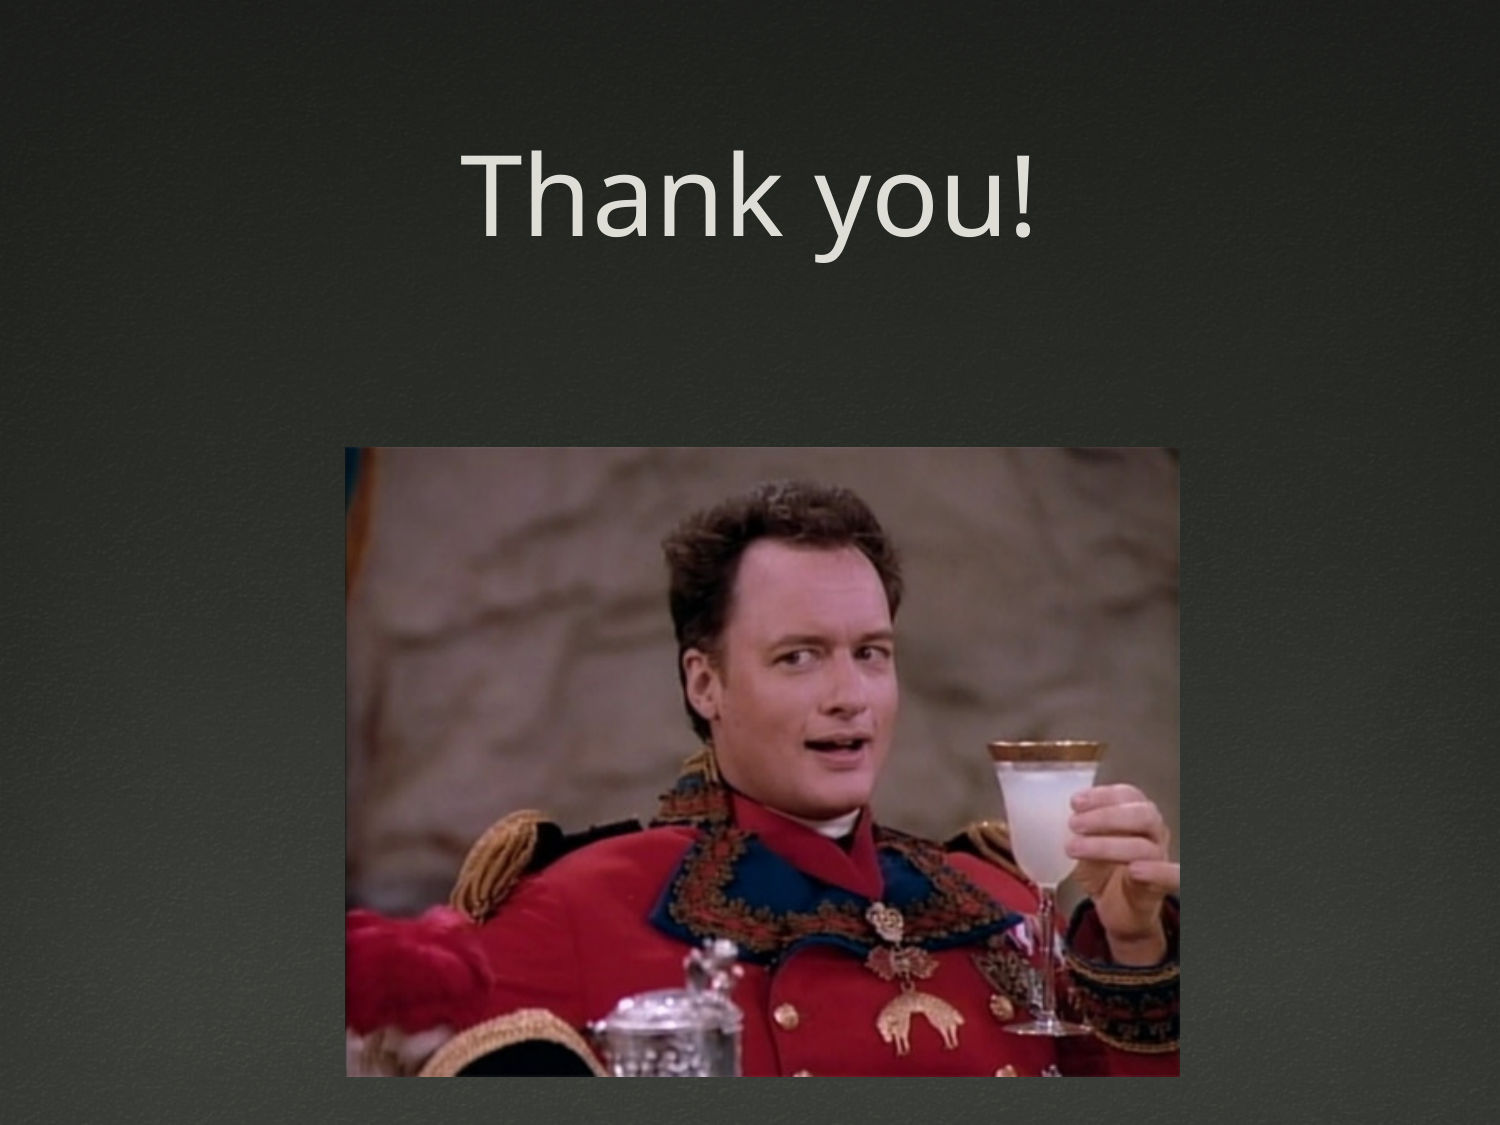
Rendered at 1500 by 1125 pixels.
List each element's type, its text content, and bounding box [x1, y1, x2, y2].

title Thank you! [112, 25, 1388, 267]
picture [344, 446, 1181, 1078]
